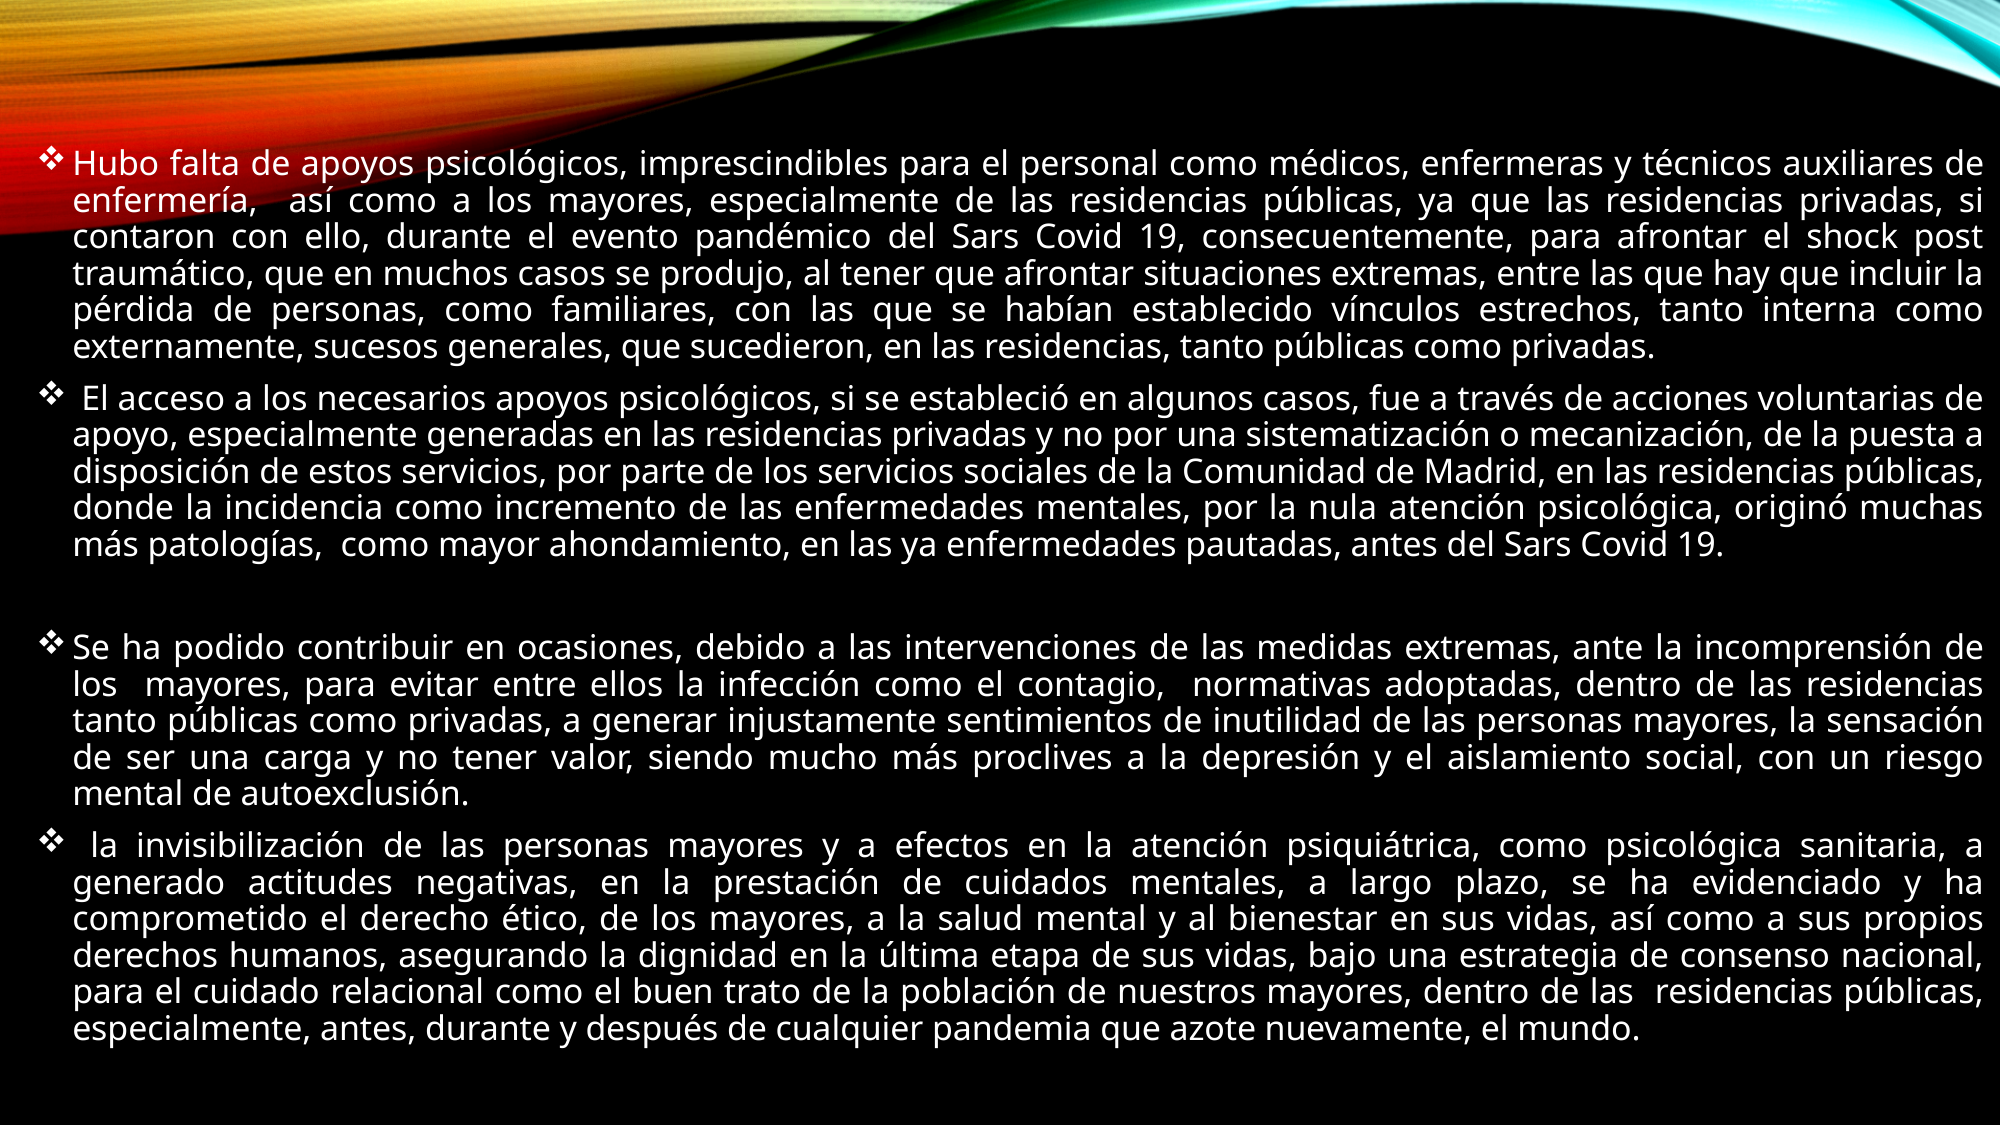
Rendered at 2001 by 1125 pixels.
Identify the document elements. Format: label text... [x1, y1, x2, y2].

list Hubo falta de apoyos psicológicos, imprescindibles para el personal como médicos, enfermeras y técnicos auxiliares de enfermería, así como a los mayores, especialmente de las residencias públicas, ya que las residencias privadas, si contaron con ello, durante el evento pandémico del Sars Covid 19, consecuentemente, para afrontar el shock post traumático, que en muchos casos se produjo, al tener que afrontar situaciones extremas, entre las que hay que incluir la pérdida de personas, como familiares, con las que se habían establecido vínculos estrechos, tanto interna como externamente, sucesos generales, que sucedieron, en las residencias, tanto públicas como privadas. El acceso a los necesarios apoyos psicológicos, si se estableció en algunos casos, fue a través de acciones voluntarias de apoyo, especialmente generadas en las residencias privadas y no por una sistematización o mecanización, de la puesta a disposición de estos servicios, por parte de los servicios sociales de la Comunidad de Madrid, en las residencias públicas, donde la incidencia como incremento de las enfermedades mentales, por la nula atención psicológica, originó muchas más patologías, como mayor ahondamiento, en las ya enfermedades pautadas, antes del Sars Covid 19. Se ha podido contribuir en ocasiones, debido a las intervenciones de las medidas extremas, ante la incomprensión de los mayores, para evitar entre ellos la infección como el contagio, normativas adoptadas, dentro de las residencias tanto públicas como privadas, a generar injustamente sentimientos de inutilidad de las personas mayores, la sensación de ser una carga y no tener valor, siendo mucho más proclives a la depresión y el aislamiento social, con un riesgo mental de autoexclusión. la invisibilización de las personas mayores y a efectos en la atención psiquiátrica, como psicológica sanitaria, a generado actitudes negativas, en la prestación de cuidados mentales, a largo plazo, se ha evidenciado y ha comprometido el derecho ético, de los mayores, a la salud mental y al bienestar en sus vidas, así como a sus propios derechos humanos, asegurando la dignidad en la última etapa de sus vidas, bajo una estrategia de consenso nacional, para el cuidado relacional como el buen trato de la población de nuestros mayores, dentro de las residencias públicas, especialmente, antes, durante y después de cualquier pandemia que azote nuevamente, el mundo. [21, 83, 2000, 1077]
picture [0, 0, 2000, 237]
